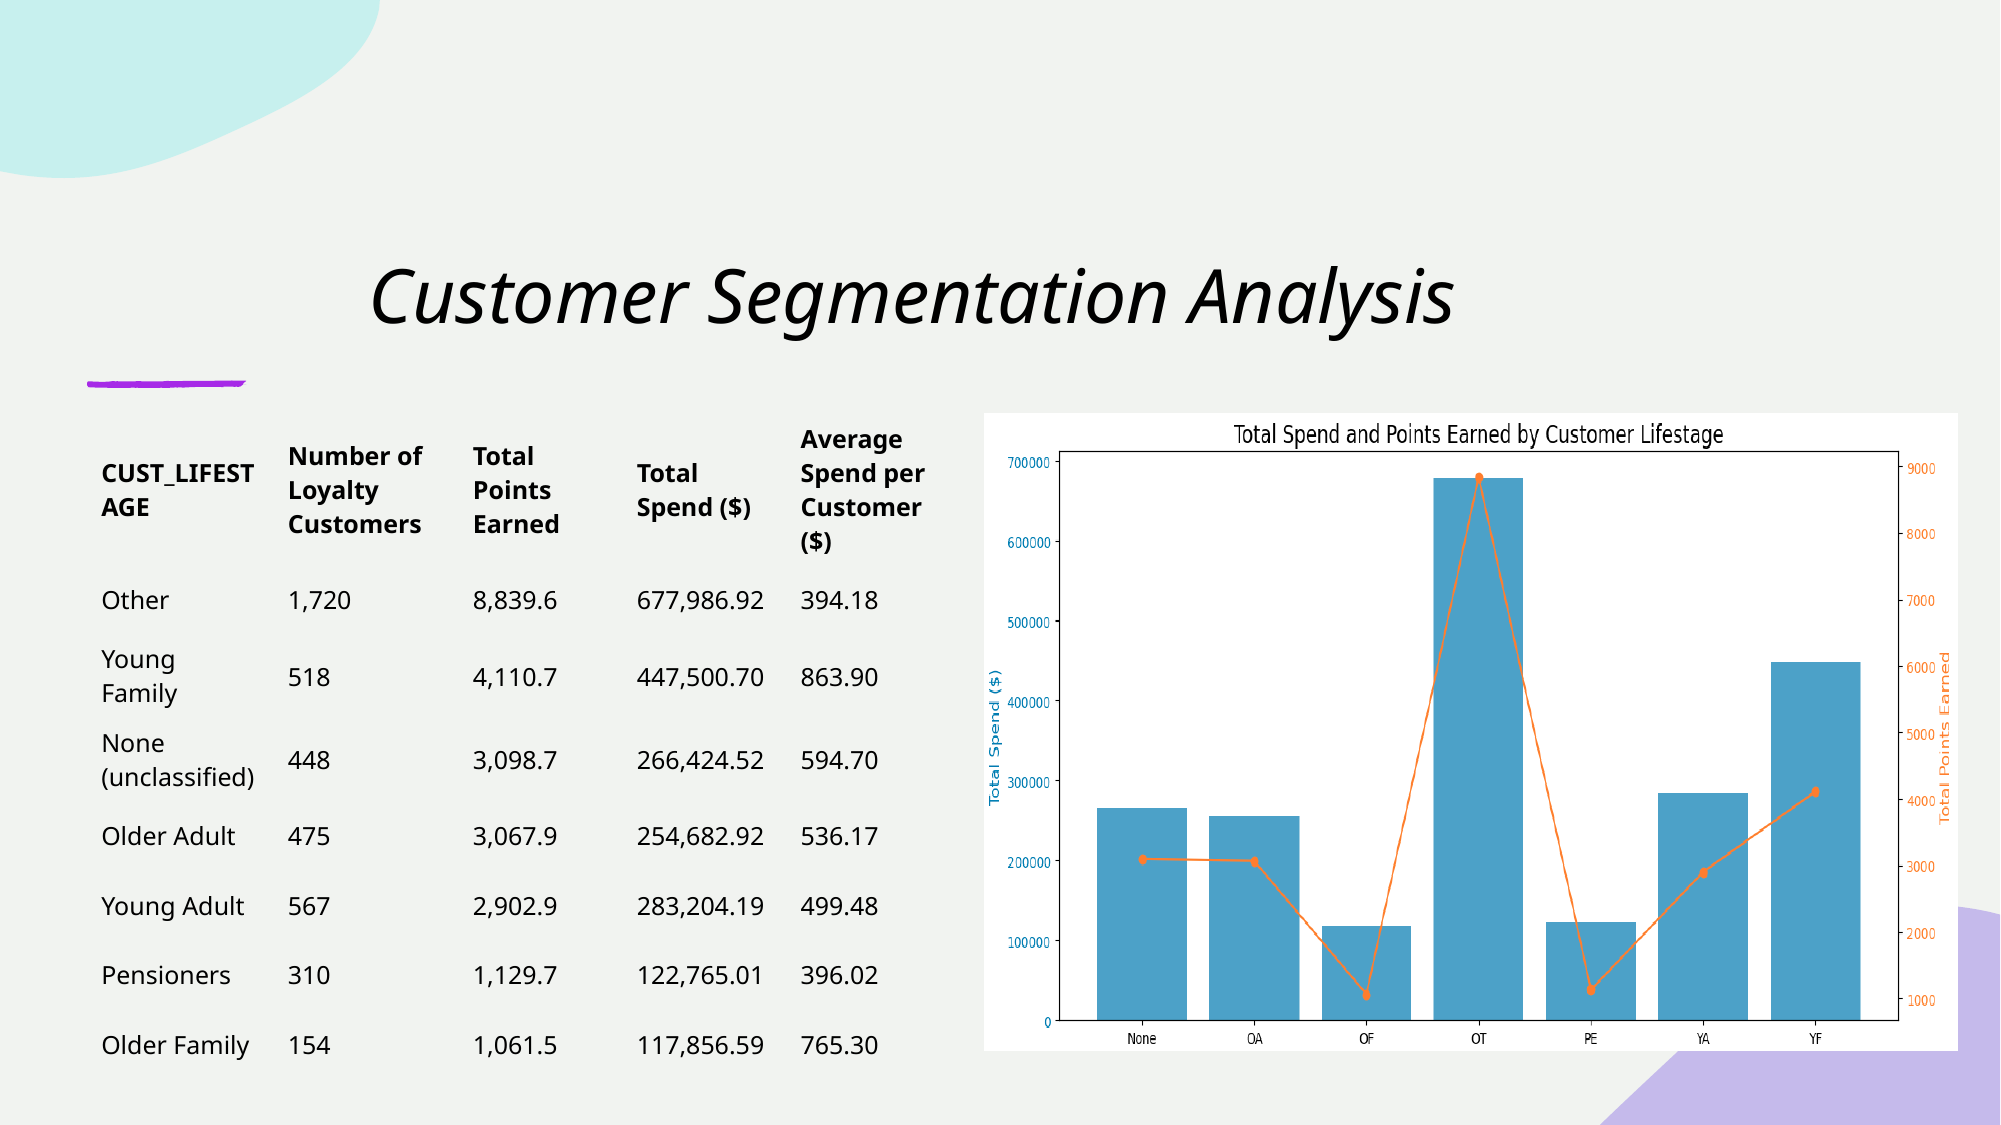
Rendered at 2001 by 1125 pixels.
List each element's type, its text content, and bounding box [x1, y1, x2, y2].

table_cell Other [86, 565, 273, 635]
table_cell 765.30 [786, 1010, 950, 1080]
table_header Total Points Earned [458, 414, 622, 565]
table_cell 8,839.6 [458, 565, 622, 635]
table_cell Young Family [86, 635, 273, 718]
table_cell 4,110.7 [458, 635, 622, 718]
table_header Number of Loyalty Customers [273, 414, 458, 565]
table_cell 567 [273, 871, 458, 940]
table_cell Older Adult [86, 801, 273, 871]
table_cell Young Adult [86, 871, 273, 940]
table_cell Older Family [86, 1010, 273, 1080]
table_cell 154 [273, 1010, 458, 1080]
table_cell 310 [273, 940, 458, 1010]
table_cell 396.02 [786, 940, 950, 1010]
table_cell 117,856.59 [622, 1010, 786, 1080]
table_cell None (unclassified) [86, 718, 273, 801]
table_cell Pensioners [86, 940, 273, 1010]
table_cell 2,902.9 [458, 871, 622, 940]
table_cell 394.18 [786, 565, 950, 635]
table_cell 1,129.7 [458, 940, 622, 1010]
table_cell 254,682.92 [622, 801, 786, 871]
table_cell 499.48 [786, 871, 950, 940]
table_cell 266,424.52 [622, 718, 786, 801]
table_cell 283,204.19 [622, 871, 786, 940]
table_cell 1,061.5 [458, 1010, 622, 1080]
title Customer Segmentation Analysis [86, 129, 1740, 347]
table_cell 518 [273, 635, 458, 718]
table_cell 3,098.7 [458, 718, 622, 801]
table_cell 677,986.92 [622, 565, 786, 635]
table_cell 594.70 [786, 718, 950, 801]
table_header Total Spend ($) [622, 414, 786, 565]
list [984, 413, 1958, 1051]
table_cell 448 [273, 718, 458, 801]
table_cell 536.17 [786, 801, 950, 871]
table_cell 3,067.9 [458, 801, 622, 871]
table_cell 447,500.70 [622, 635, 786, 718]
table_header Average Spend per Customer ($) [786, 414, 950, 565]
table_cell 863.90 [786, 635, 950, 718]
table_cell 122,765.01 [622, 940, 786, 1010]
table_cell 475 [273, 801, 458, 871]
table_cell 1,720 [273, 565, 458, 635]
table_header CUST_LIFESTAGE [86, 414, 273, 565]
